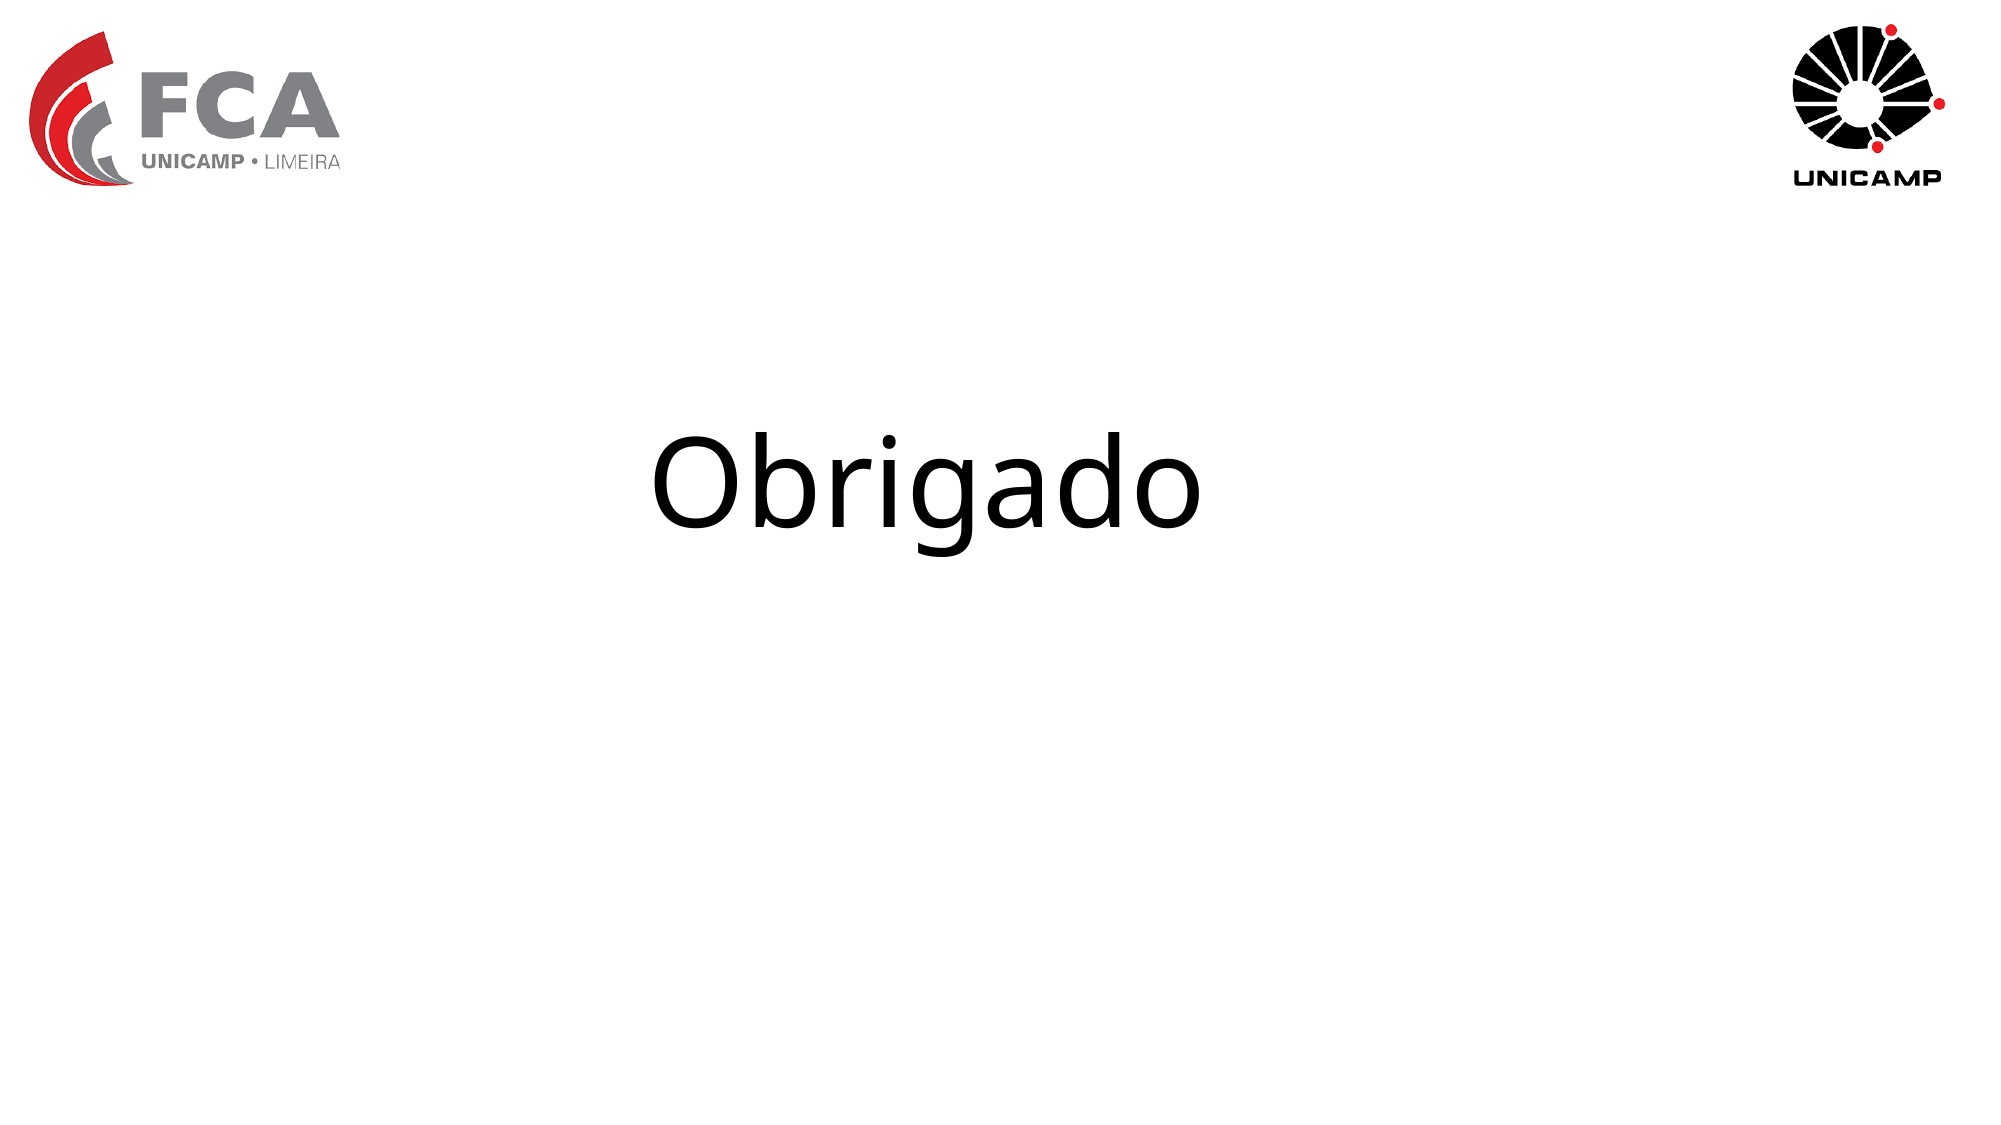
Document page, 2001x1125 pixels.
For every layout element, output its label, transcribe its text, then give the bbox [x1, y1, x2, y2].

title Obrigado [394, 381, 1460, 563]
picture [1792, 24, 1945, 186]
picture [29, 31, 340, 186]
